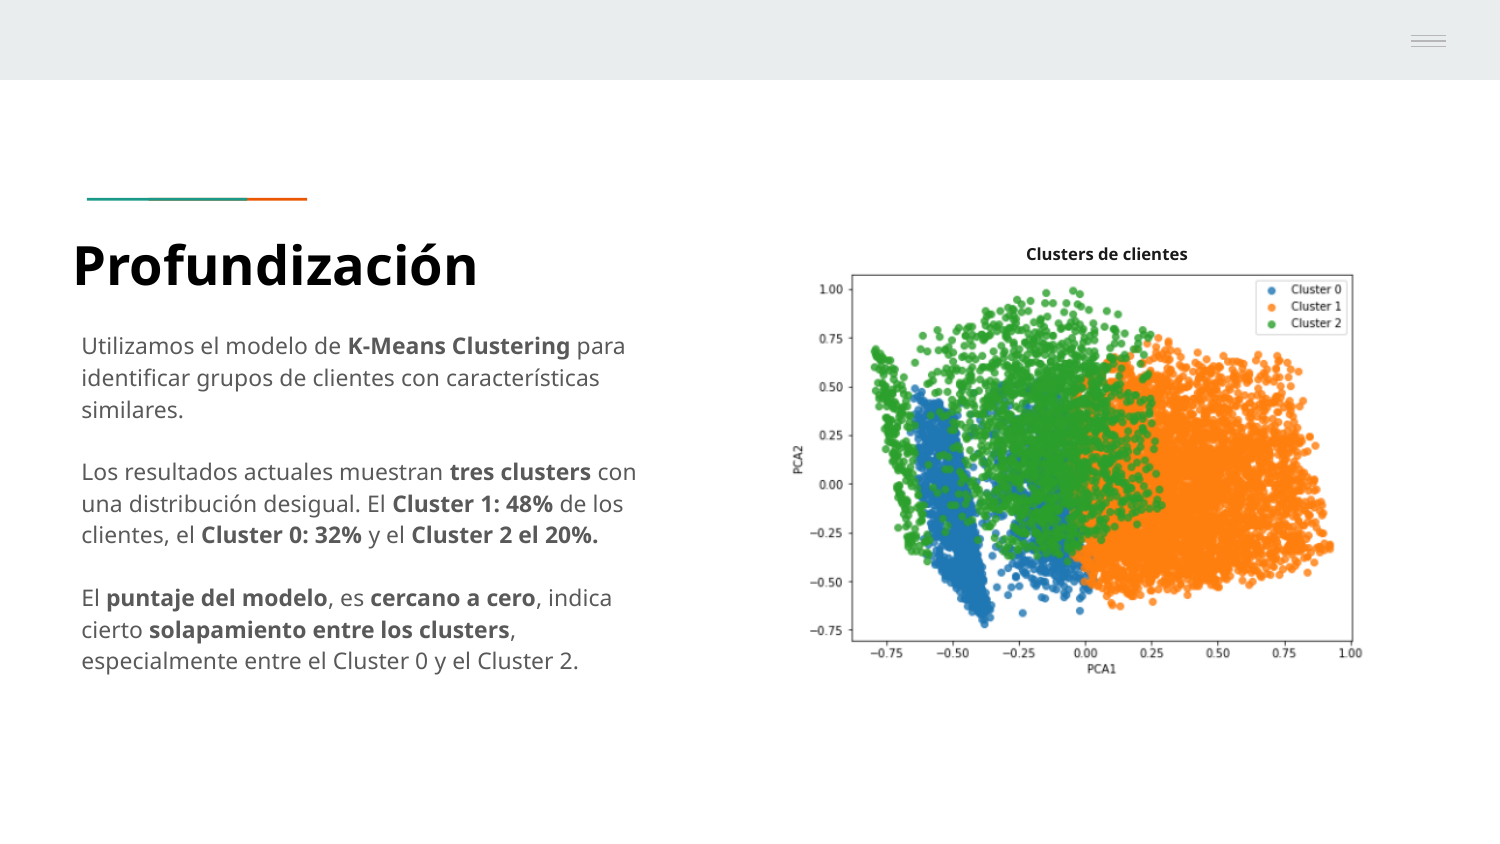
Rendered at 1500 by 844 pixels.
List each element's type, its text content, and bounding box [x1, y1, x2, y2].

picture [787, 241, 1385, 690]
title Clusters de clientes [787, 228, 1427, 273]
list Utilizamos el modelo de K-Means Clustering para identificar grupos de clientes con características similares. Los resultados actuales muestran tres clusters con una distribución desigual. El Cluster 1: 48% de los clientes, el Cluster 0: 32% y el Cluster 2 el 20%. El puntaje del modelo, es cercano a cero, indica cierto solapamiento entre los clusters, especialmente entre el Cluster 0 y el Cluster 2. [66, 313, 671, 796]
title Profundización [57, 216, 517, 386]
